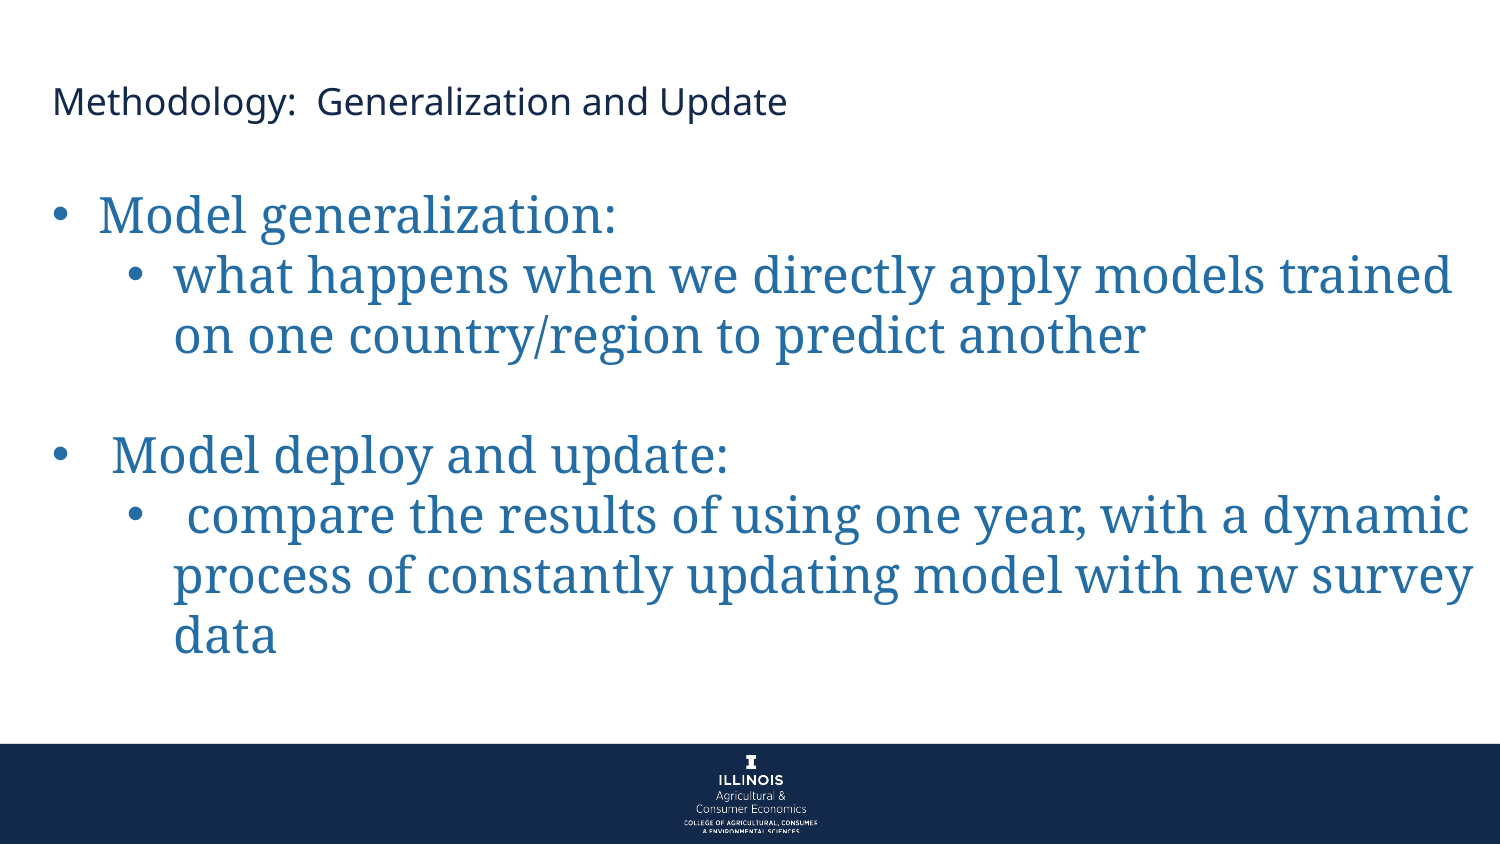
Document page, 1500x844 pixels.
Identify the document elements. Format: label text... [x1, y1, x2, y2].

text_box Methodology: Generalization and Update Model generalization: what happens when we directly apply models trained on one country/region to predict another Model deploy and update: compare the results of using one year, with a dynamic process of constantly updating model with new survey data [37, 70, 1500, 671]
